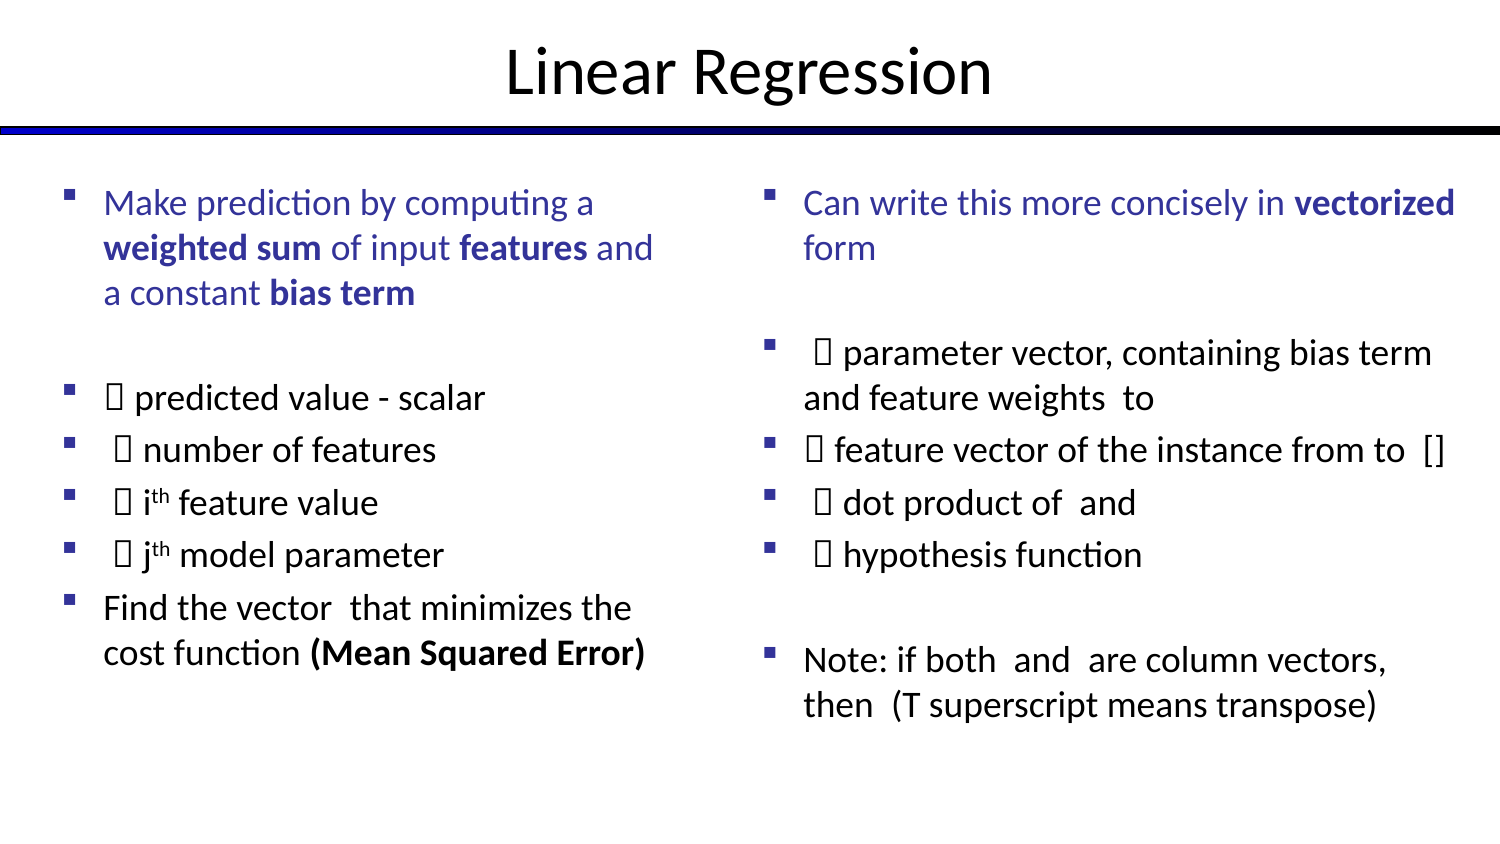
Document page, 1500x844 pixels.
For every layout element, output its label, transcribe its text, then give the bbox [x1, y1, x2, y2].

title Linear Regression [0, 0, 1500, 138]
